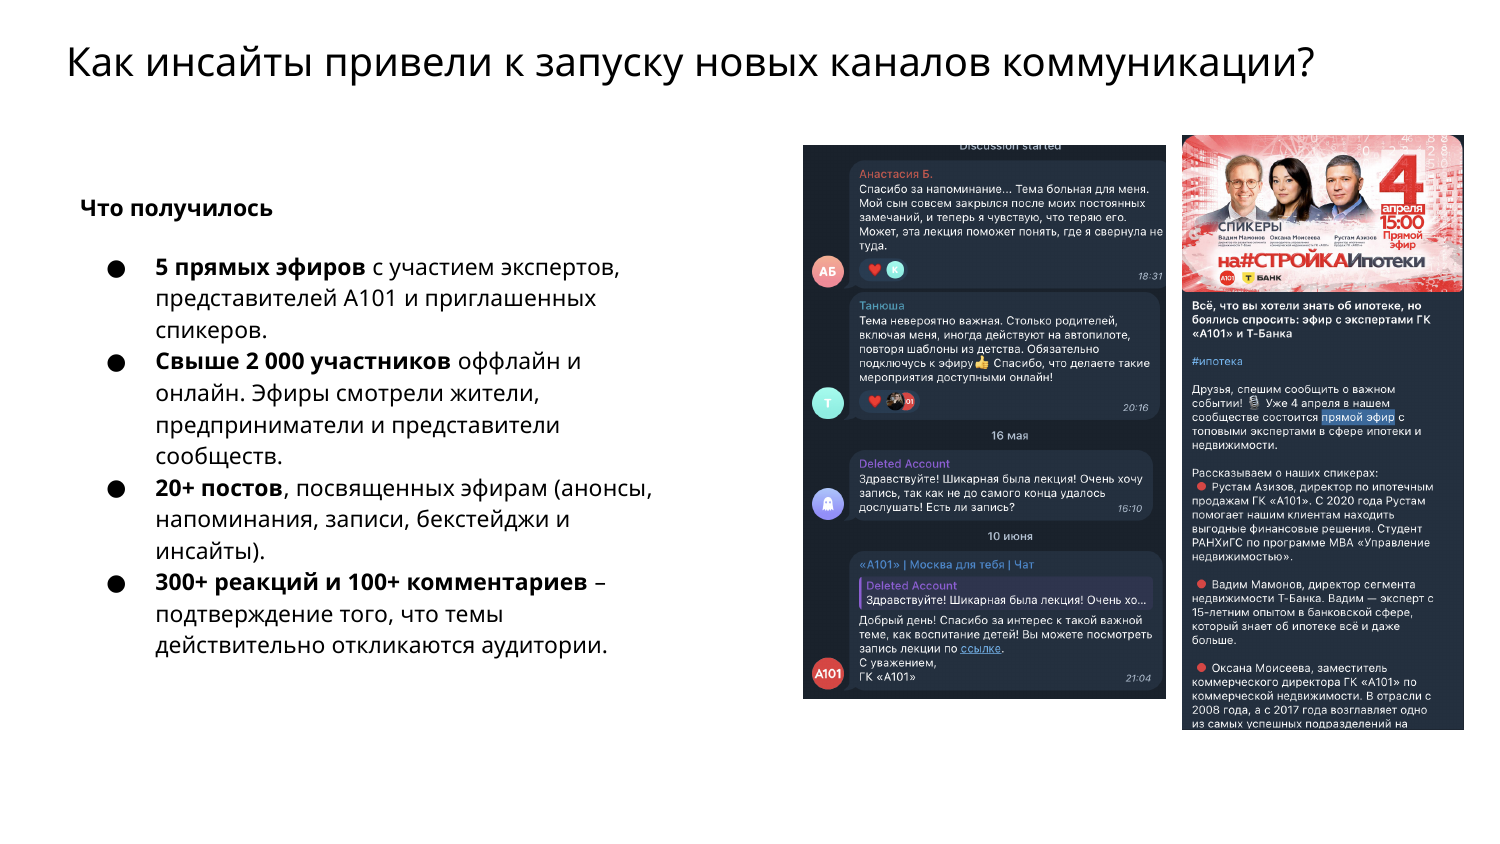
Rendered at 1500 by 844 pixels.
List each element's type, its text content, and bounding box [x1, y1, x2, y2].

picture [1182, 134, 1464, 731]
title Как инсайты привели к запуску новых каналов коммуникации? [51, 21, 1449, 116]
picture [803, 144, 1167, 699]
text_box Что получилось 5 прямых эфиров с участием экспертов, представителей А101 и приглашенных спикеров. Свыше 2 000 участников оффлайн и онлайн. Эфиры смотрели жители, предприниматели и представители сообществ. 20+ постов, посвященных эфирам (анонсы, напоминания, записи, бекстейджи и инсайты). 300+ реакций и 100+ комментариев – подтверждение того, что темы действительно откликаются аудитории. [65, 174, 688, 737]
